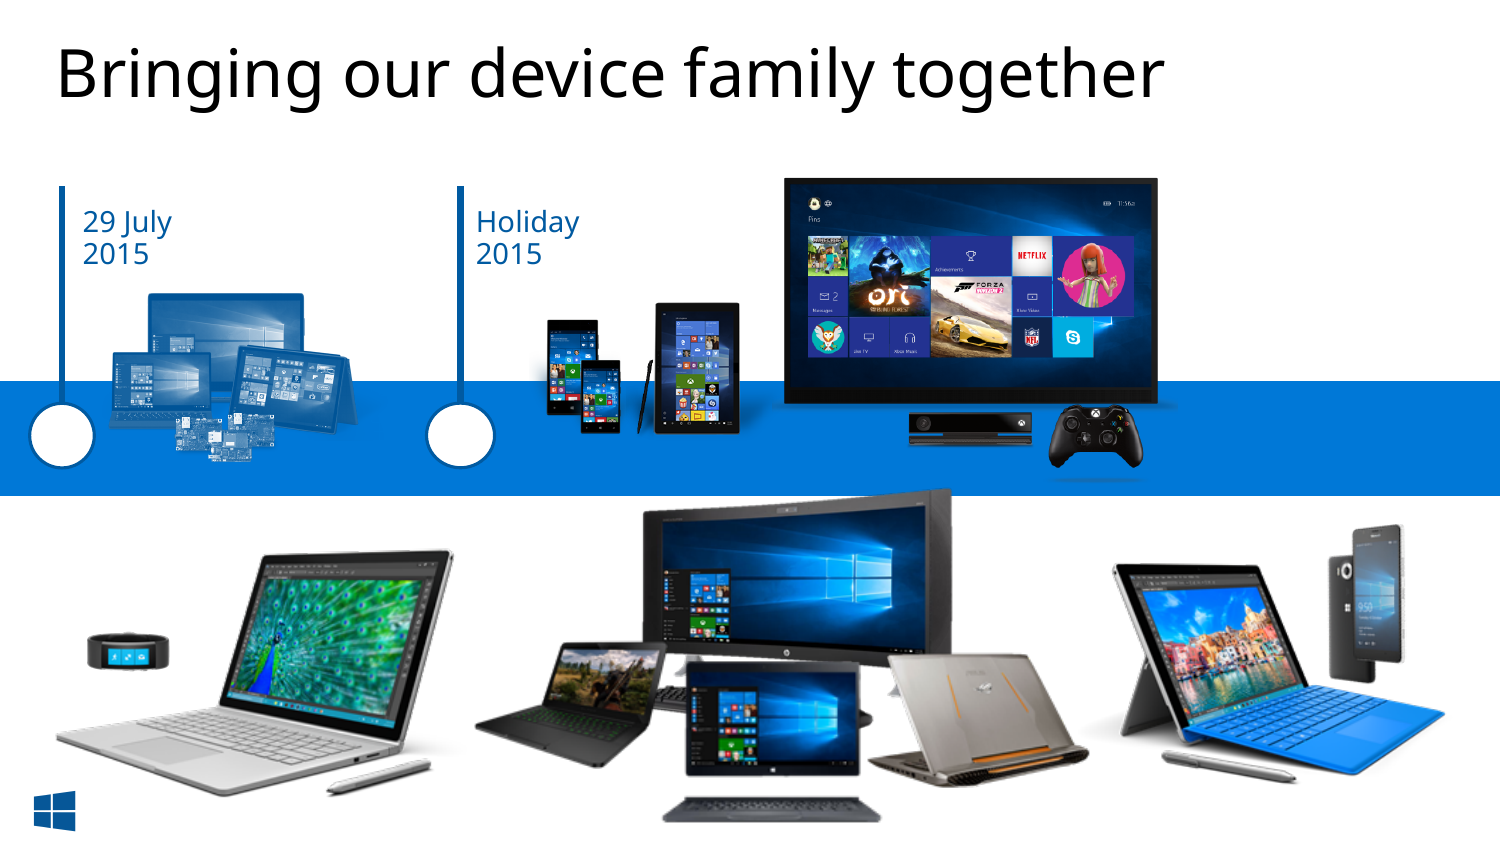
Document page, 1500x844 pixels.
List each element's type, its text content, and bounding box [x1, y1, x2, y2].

text_box 29 July 2015 [65, 189, 225, 289]
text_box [98, 281, 225, 441]
text_box [0, 381, 225, 496]
text_box [1372, 381, 1500, 496]
title Bringing our device family together [33, 25, 1467, 147]
text_box [28, 402, 96, 469]
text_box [174, 413, 225, 465]
picture [44, 162, 1493, 828]
